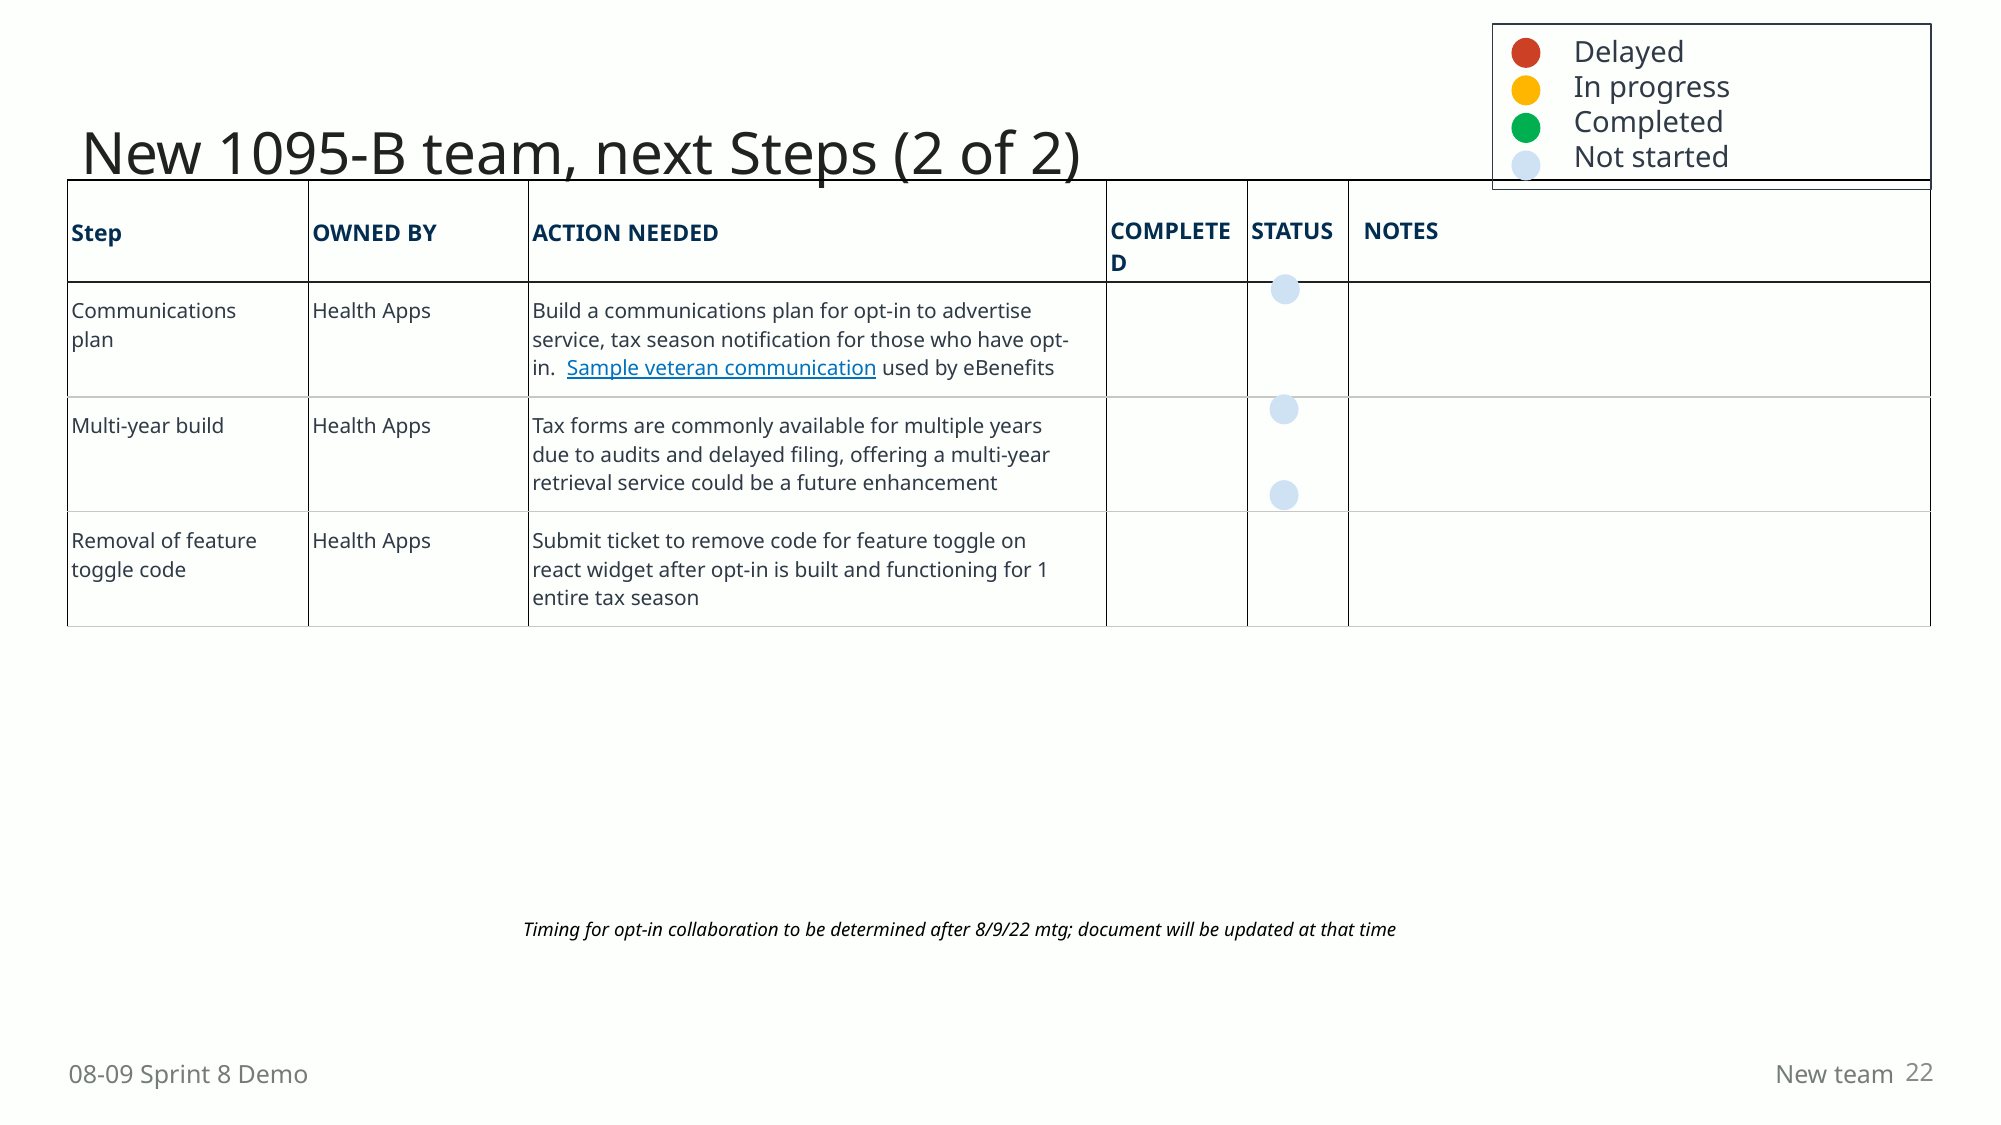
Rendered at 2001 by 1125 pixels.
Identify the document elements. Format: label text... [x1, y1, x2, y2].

table_cell Health Apps [309, 398, 528, 511]
table_cell Health Apps [309, 283, 528, 396]
text_box [1511, 37, 1541, 68]
text_box [1270, 274, 1300, 305]
text_box 08-09 Sprint 8 Demo [68, 1051, 516, 1097]
table_cell [1107, 283, 1247, 396]
table_cell Submit ticket to remove code for feature toggle on react widget after opt-in is built and functioning for 1 entire tax season [529, 512, 1106, 626]
table_cell Removal of feature toggle code [68, 512, 308, 626]
table_cell [1248, 283, 1348, 396]
text_box New team [1663, 1051, 1910, 1097]
table_cell [1248, 398, 1348, 511]
table_cell Tax forms are commonly available for multiple years due to audits and delayed filing, offering a multi-year retrieval service could be a future enhancement [529, 398, 1106, 511]
text_box [1269, 394, 1299, 425]
text_box [1511, 75, 1541, 106]
table_cell [1349, 512, 1930, 626]
table_header STATUS [1248, 181, 1348, 281]
table_cell [1248, 512, 1348, 626]
table_header Step [68, 181, 308, 281]
table_header OWNED BY [309, 181, 528, 281]
title New 1095-B team, next Steps (2 of 2) [66, 116, 1388, 179]
table_cell Health Apps [309, 512, 528, 626]
text_box [1269, 480, 1299, 511]
table_cell [1349, 398, 1930, 511]
text_box [1492, 24, 1931, 190]
table_cell [1107, 398, 1247, 511]
table_header ACTION NEEDED [529, 181, 1106, 281]
table_header NOTES [1349, 181, 1930, 281]
table_cell [1349, 283, 1930, 396]
text_box [1511, 150, 1541, 181]
table_cell [1107, 512, 1247, 626]
text_box [1511, 112, 1541, 143]
table_header COMPLETED [1107, 181, 1247, 281]
table_cell Communications plan [68, 283, 308, 396]
table_cell Build a communications plan for opt-in to advertise service, tax season notification for those who have opt-in. Sample veteran communication used by eBenefits [529, 283, 1106, 396]
table_cell Multi-year build [68, 398, 308, 511]
text_box Delayed In progress Completed Not started [1558, 18, 1932, 189]
slide_number 22 [1882, 1043, 1949, 1104]
text_box Timing for opt-in collaboration to be determined after 8/9/22 mtg; document will be updated at that time [508, 906, 1867, 952]
